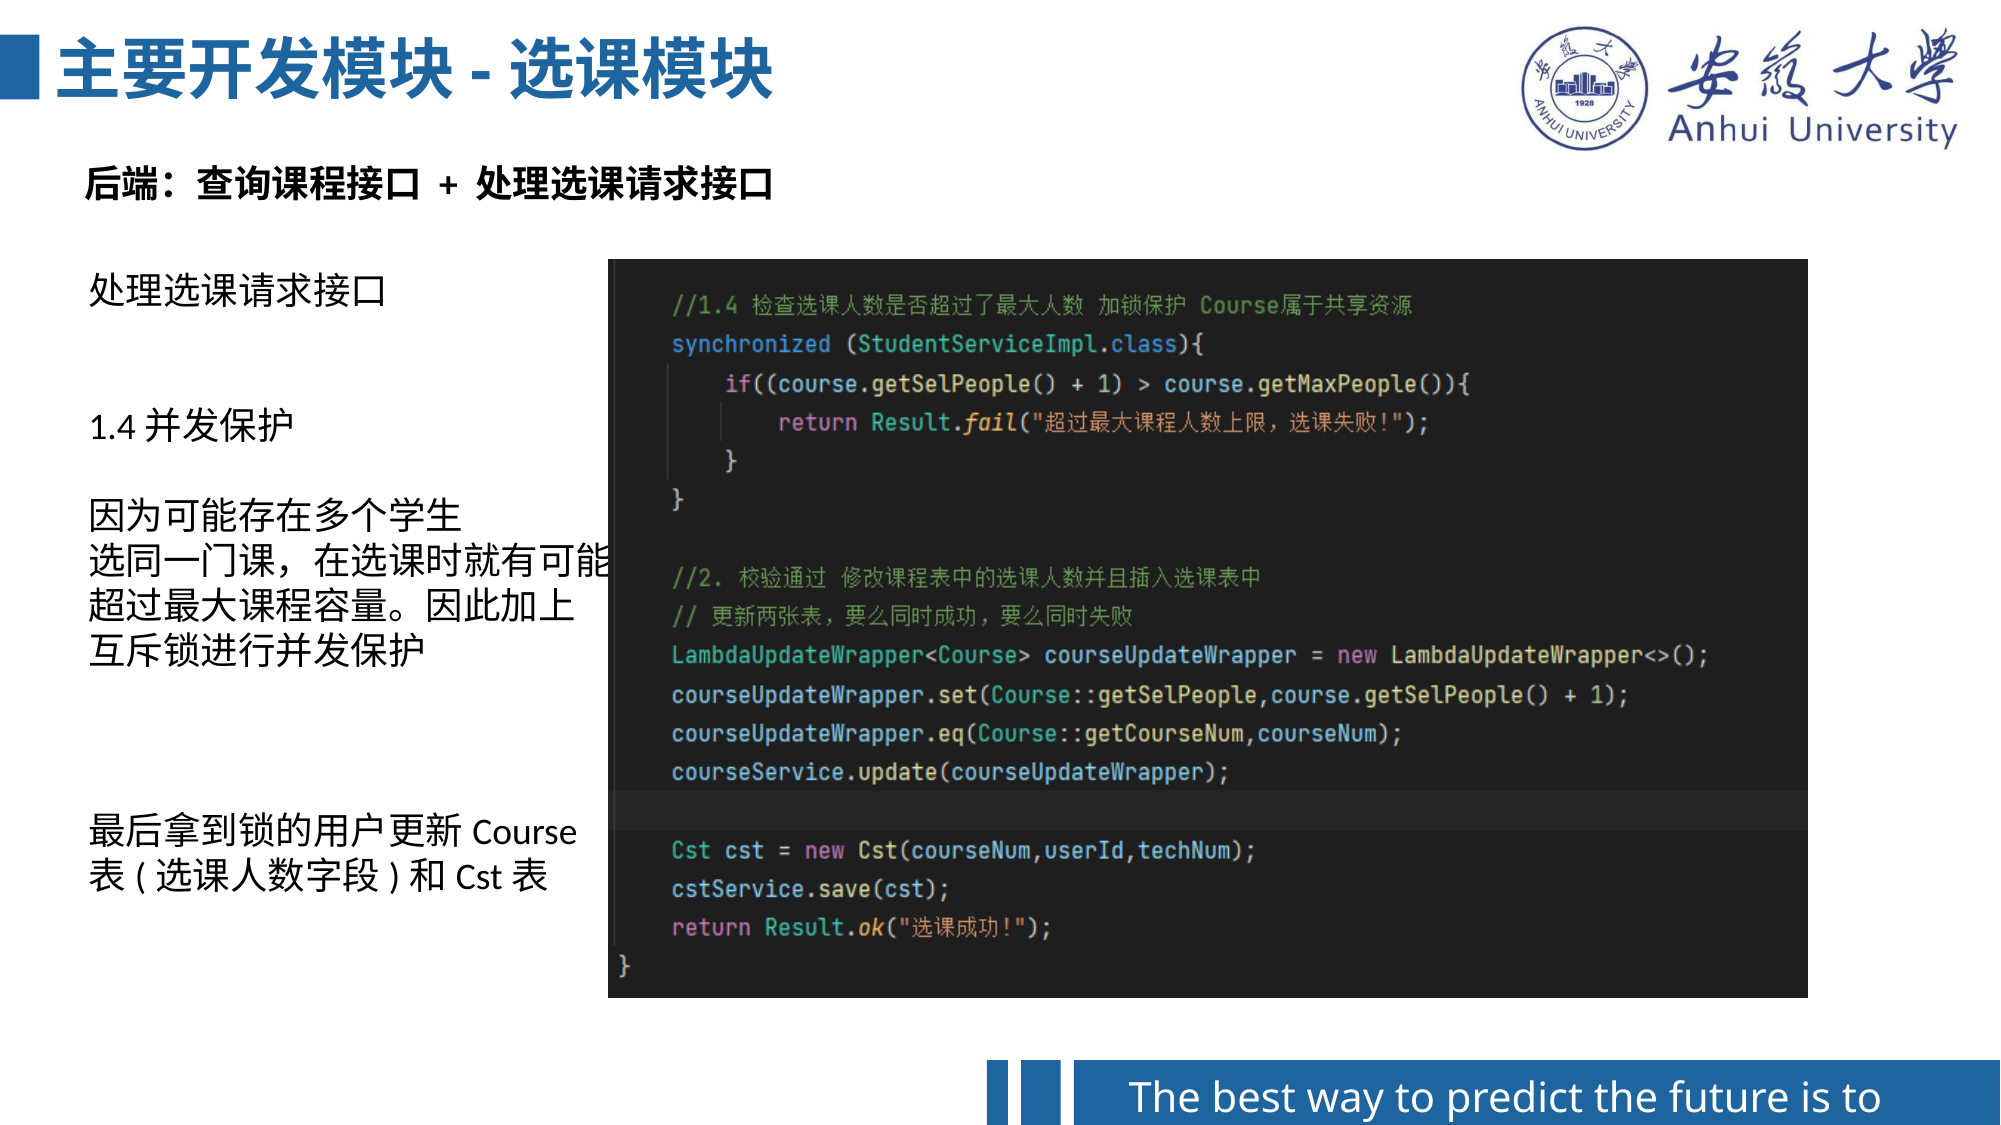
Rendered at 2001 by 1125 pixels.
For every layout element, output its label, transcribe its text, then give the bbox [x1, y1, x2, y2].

text_box 主要开发模块-选课模块 [39, 19, 873, 114]
text_box [986, 1059, 1009, 1125]
text_box 处理选课请求接口 1.4并发保护 因为可能存在多个学生 选同一门课，在选课时就有可能 超过最大课程容量。因此加上 互斥锁进行并发保护 最后拿到锁的用户更新Course 表(选课人数字段)和Cst表 [73, 259, 608, 905]
text_box [1020, 1059, 1062, 1125]
text_box 后端：查询课程接口 + 处理选课请求接口 [69, 152, 791, 213]
picture [1482, 24, 1988, 153]
text_box [1073, 1059, 2000, 1125]
text_box The best way to predict the future is to create it [1113, 1063, 1953, 1125]
text_box [0, 34, 40, 100]
picture [608, 259, 1808, 998]
